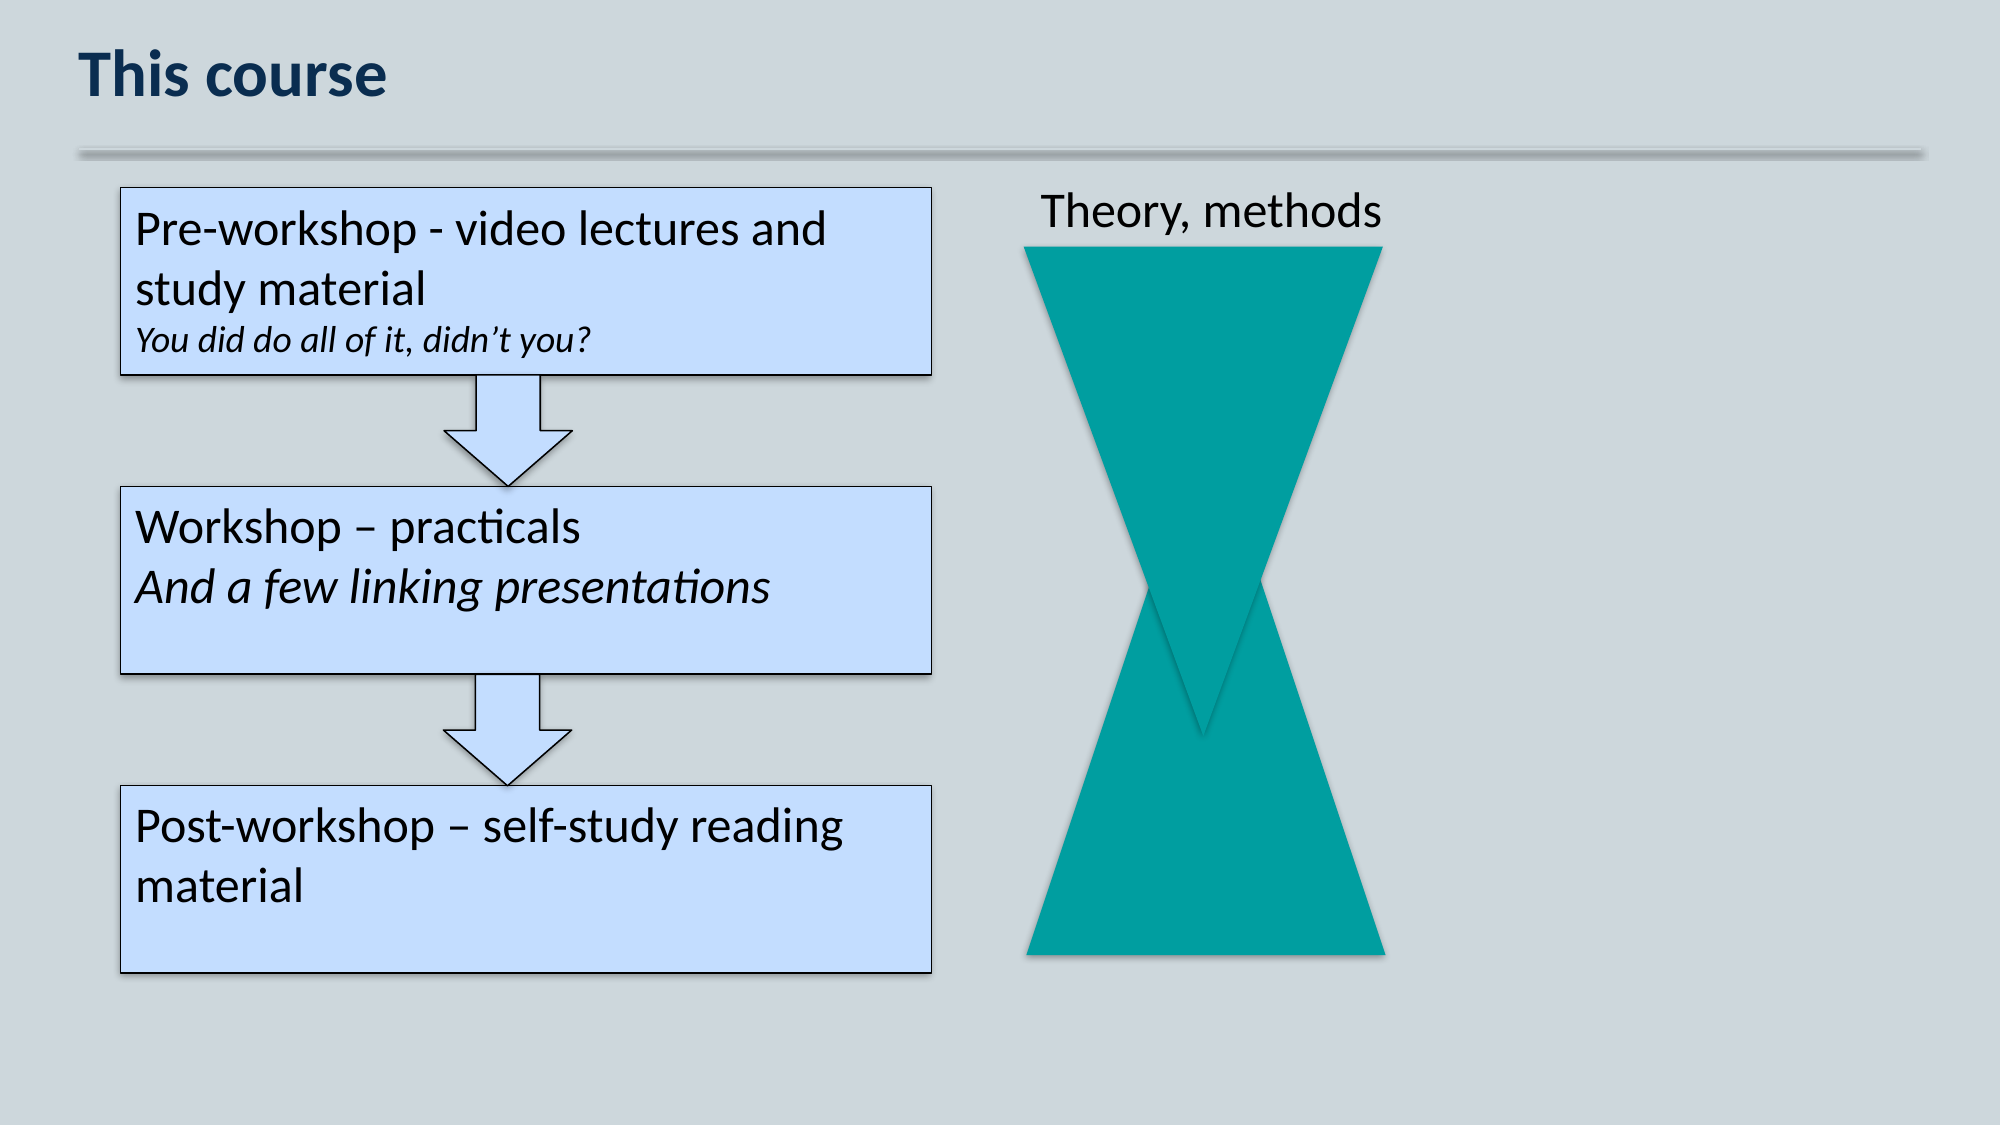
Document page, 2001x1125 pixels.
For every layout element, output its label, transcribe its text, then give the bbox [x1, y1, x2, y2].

text_box [443, 374, 574, 488]
text_box Pre-workshop - video lectures and study material You did do all of it, didn’t you? [120, 187, 932, 376]
text_box Theory, methods [1025, 169, 1398, 245]
text_box Post-workshop – self-study reading material [120, 785, 932, 974]
text_box Workshop – practicals And a few linking presentations [120, 486, 932, 675]
text_box [1025, 588, 1387, 956]
text_box [442, 673, 573, 787]
title This course [78, 29, 1922, 148]
text_box [1022, 245, 1384, 737]
